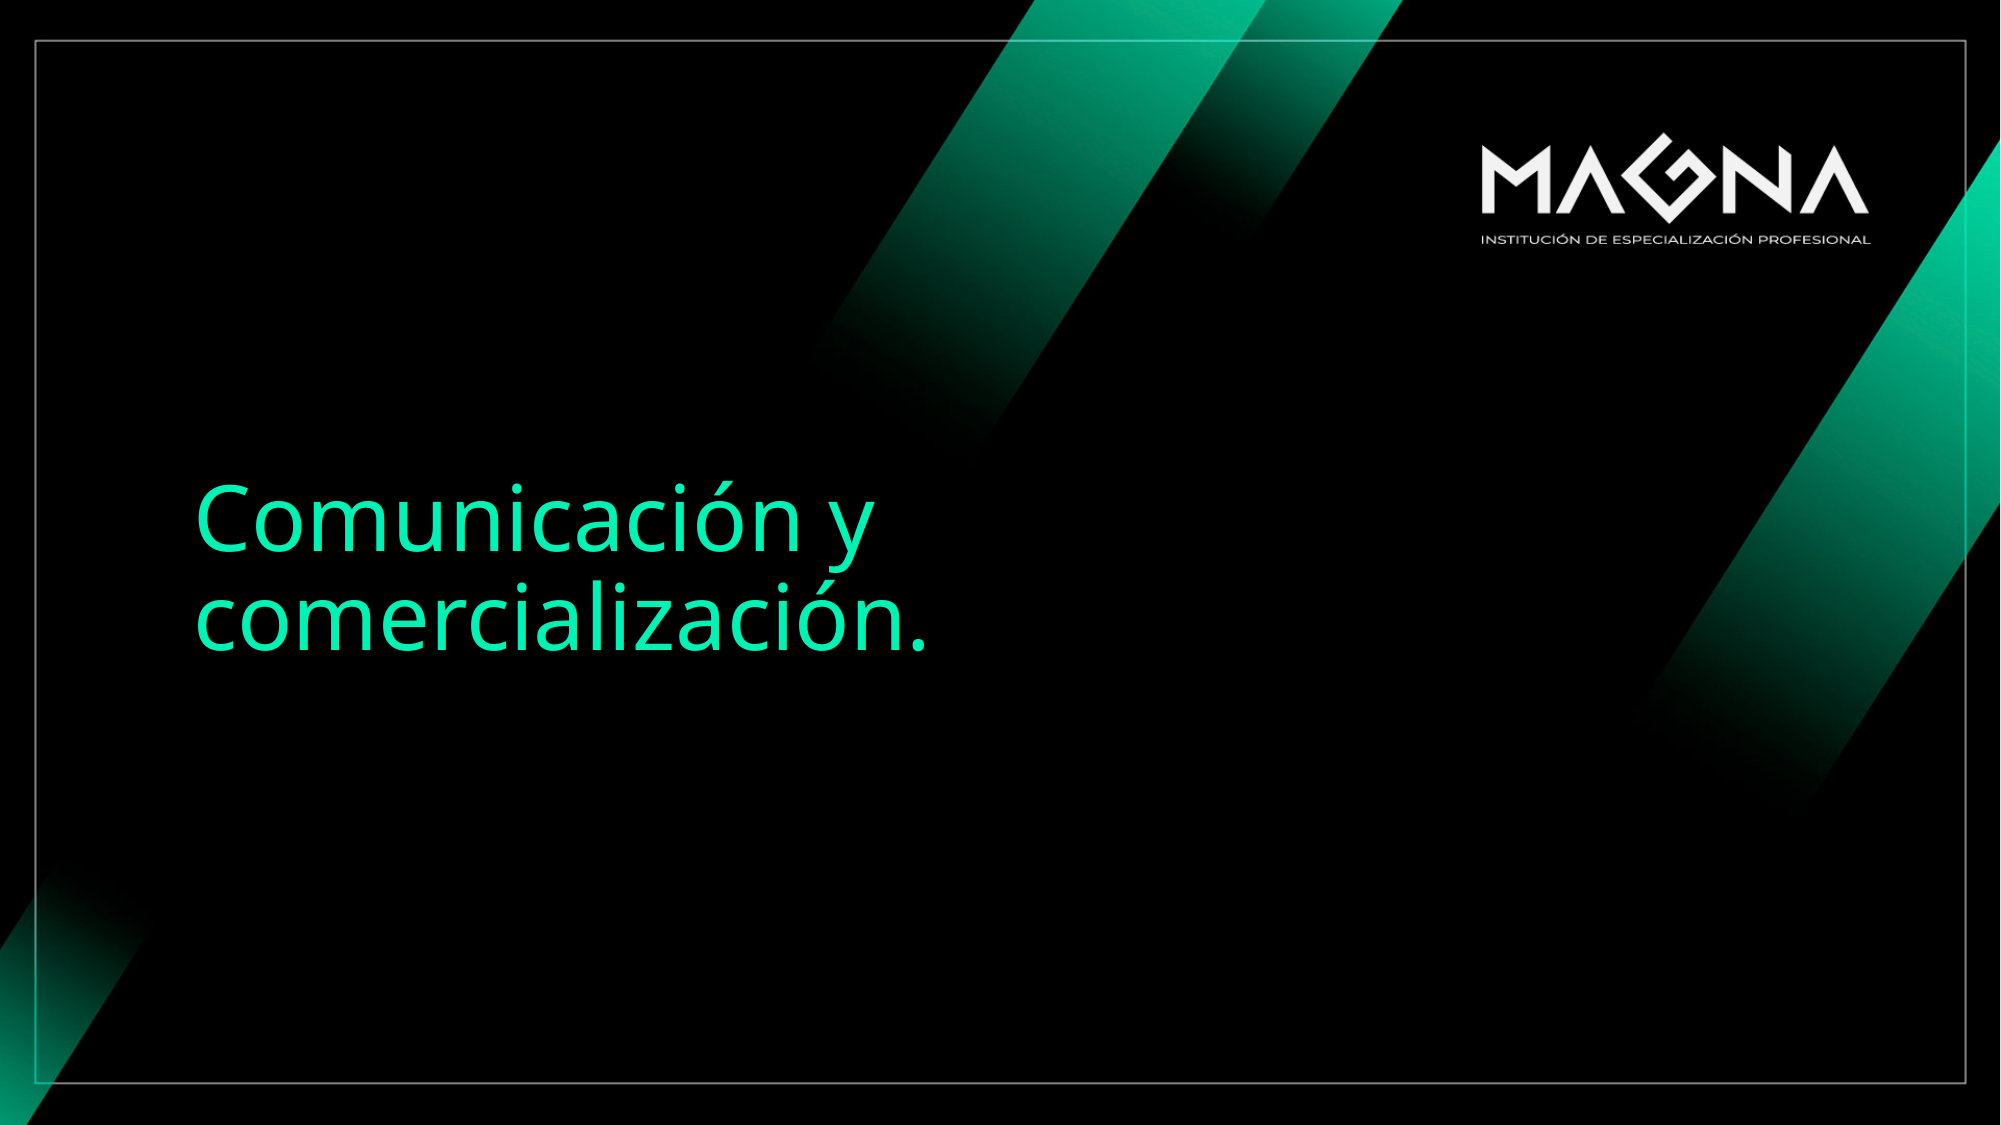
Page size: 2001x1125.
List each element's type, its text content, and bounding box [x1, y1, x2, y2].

title Comunicación y comercialización. [178, 453, 1120, 689]
picture [0, 0, 2001, 1125]
